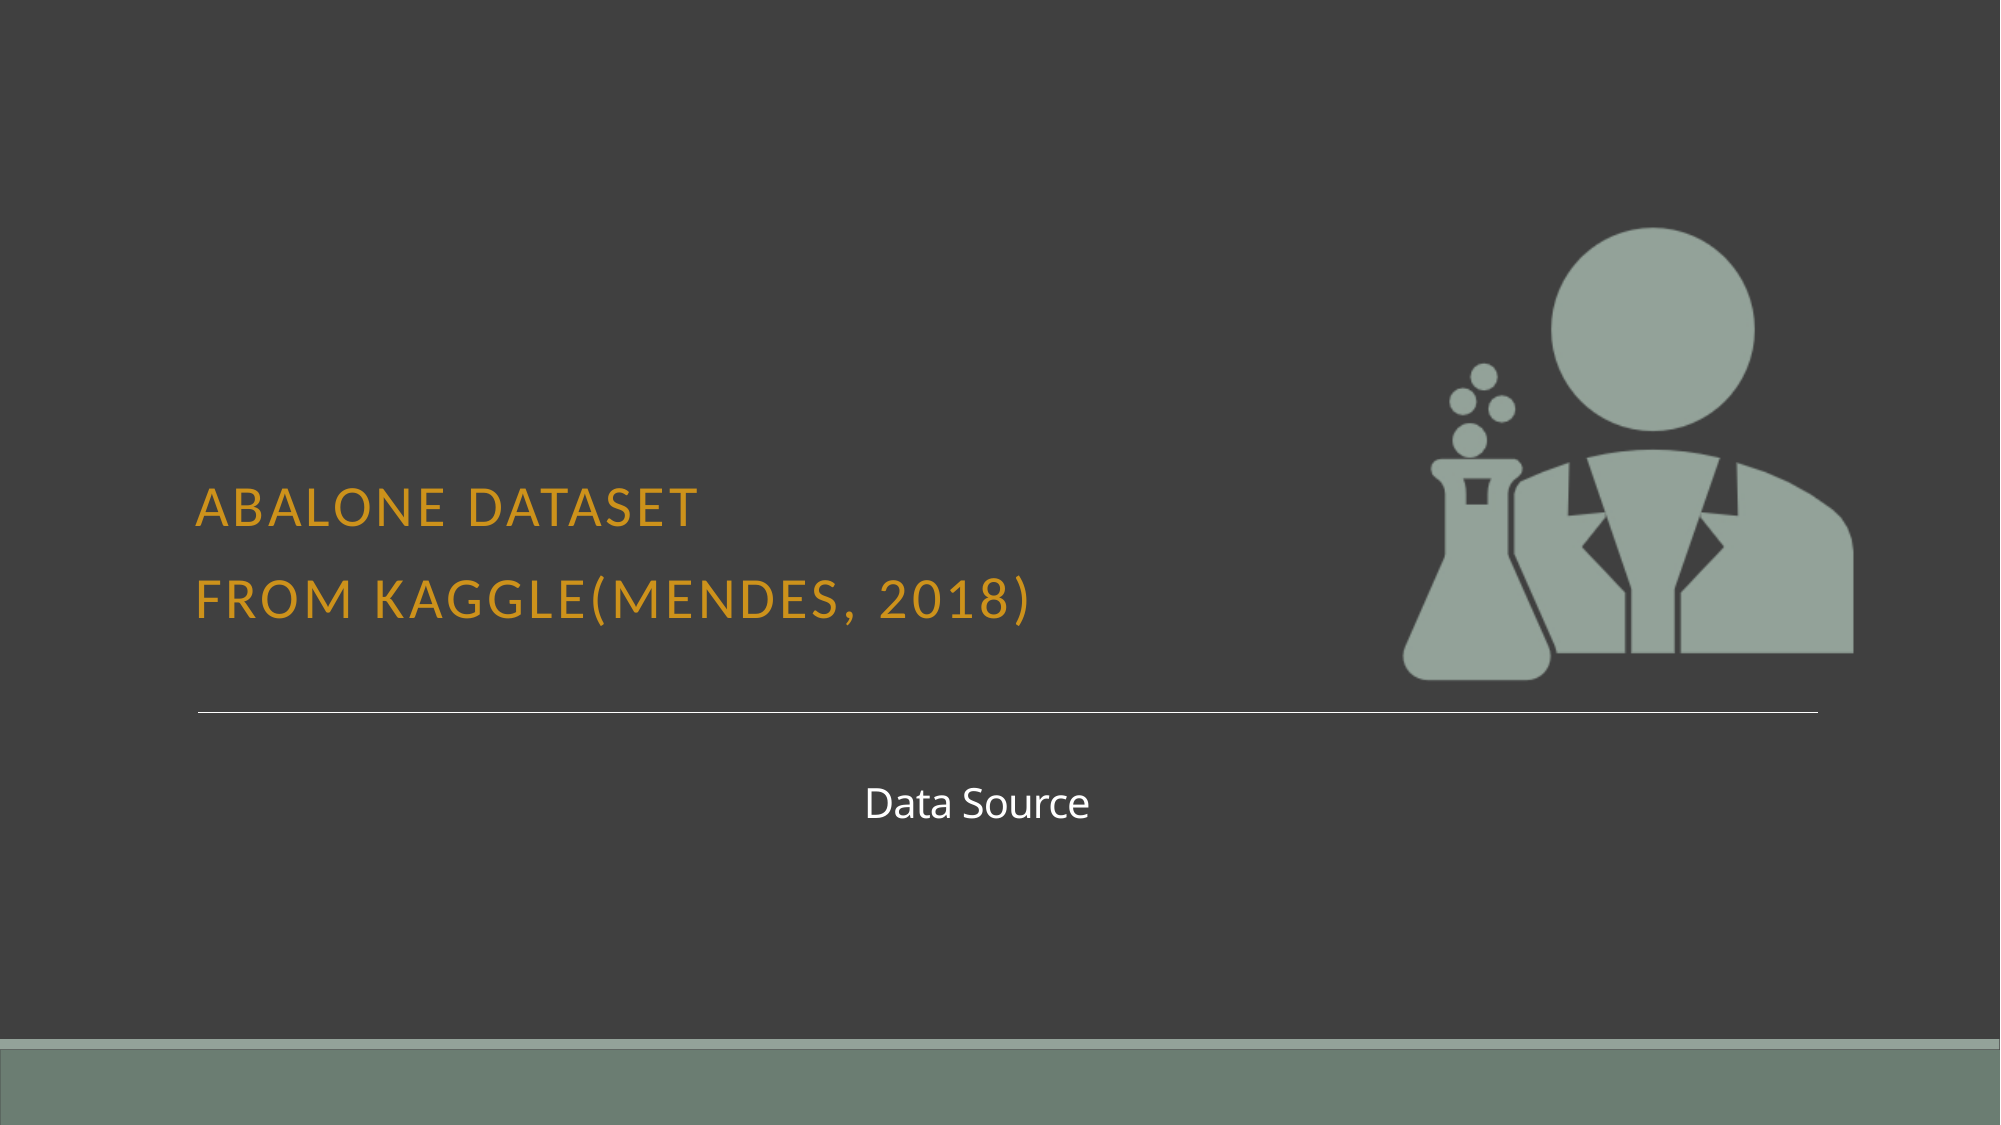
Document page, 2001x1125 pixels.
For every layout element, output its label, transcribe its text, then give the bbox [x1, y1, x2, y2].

picture [1340, 126, 1907, 699]
title Data Source [152, 740, 1803, 835]
list Abalone Dataset from Kaggle(Mendes, 2018) [180, 468, 1337, 657]
